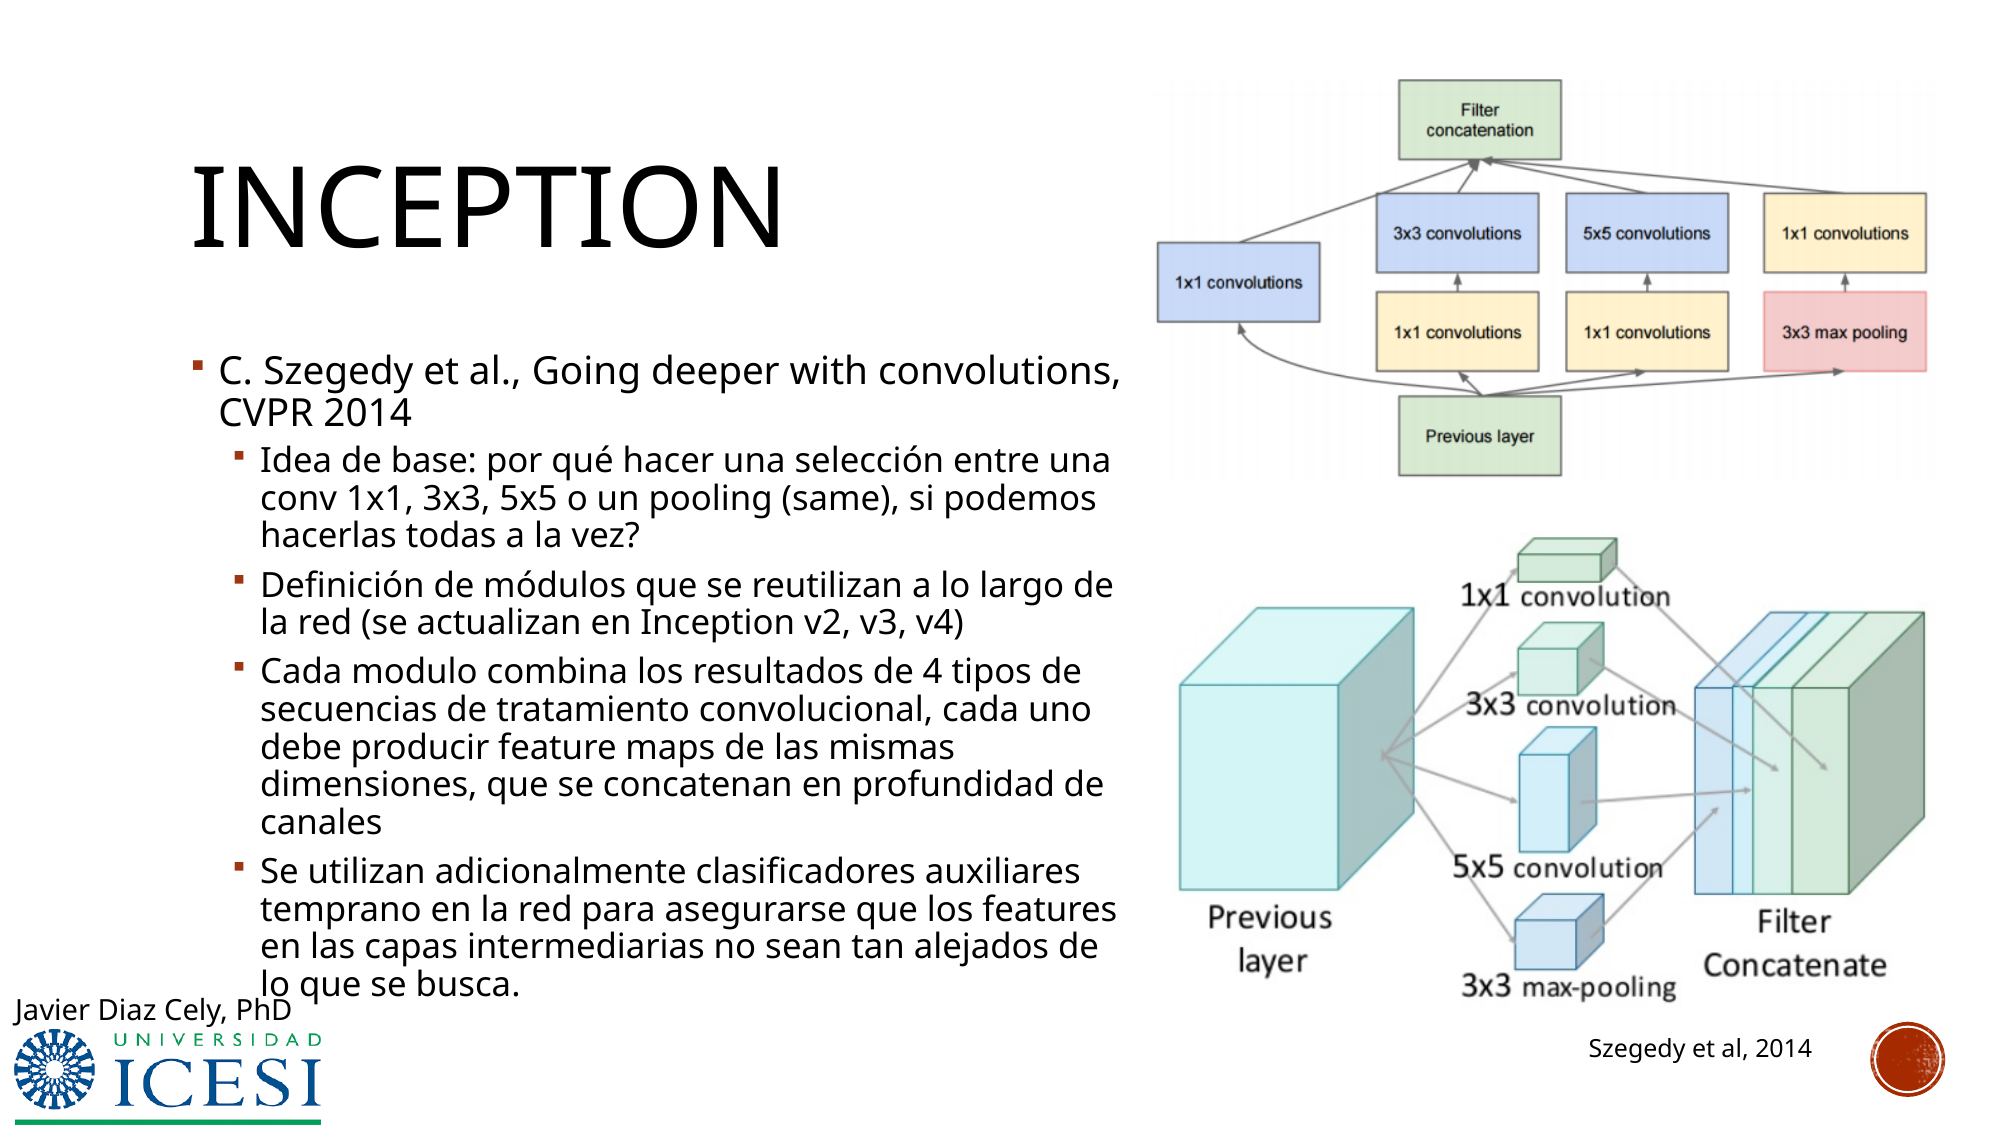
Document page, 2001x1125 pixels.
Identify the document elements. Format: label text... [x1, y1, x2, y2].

text_box Szegedy et al, 2014 [1573, 1025, 1828, 1071]
picture [1171, 532, 1937, 1013]
picture [14, 1029, 321, 1125]
title INCEPTION [175, 79, 1152, 343]
text_box Javier Diaz Cely, PhD [0, 987, 309, 1037]
picture [1152, 79, 1937, 480]
list C. Szegedy et al., Going deeper with convolutions, CVPR 2014 Idea de base: por qué hacer una selección entre una conv 1x1, 3x3, 5x5 o un pooling (same), si podemos hacerlas todas a la vez? Definición de módulos que se reutilizan a lo largo de la red (se actualizan en Inception v2, v3, v4) Cada modulo combina los resultados de 4 tipos de secuencias de tratamiento convolucional, cada uno debe producir feature maps de las mismas dimensiones, que se concatenan en profundidad de canales Se utilizan adicionalmente clasificadores auxiliares temprano en la red para asegurarse que los features en las capas intermediarias no sean tan alejados de lo que se busca. [175, 82, 1153, 1013]
